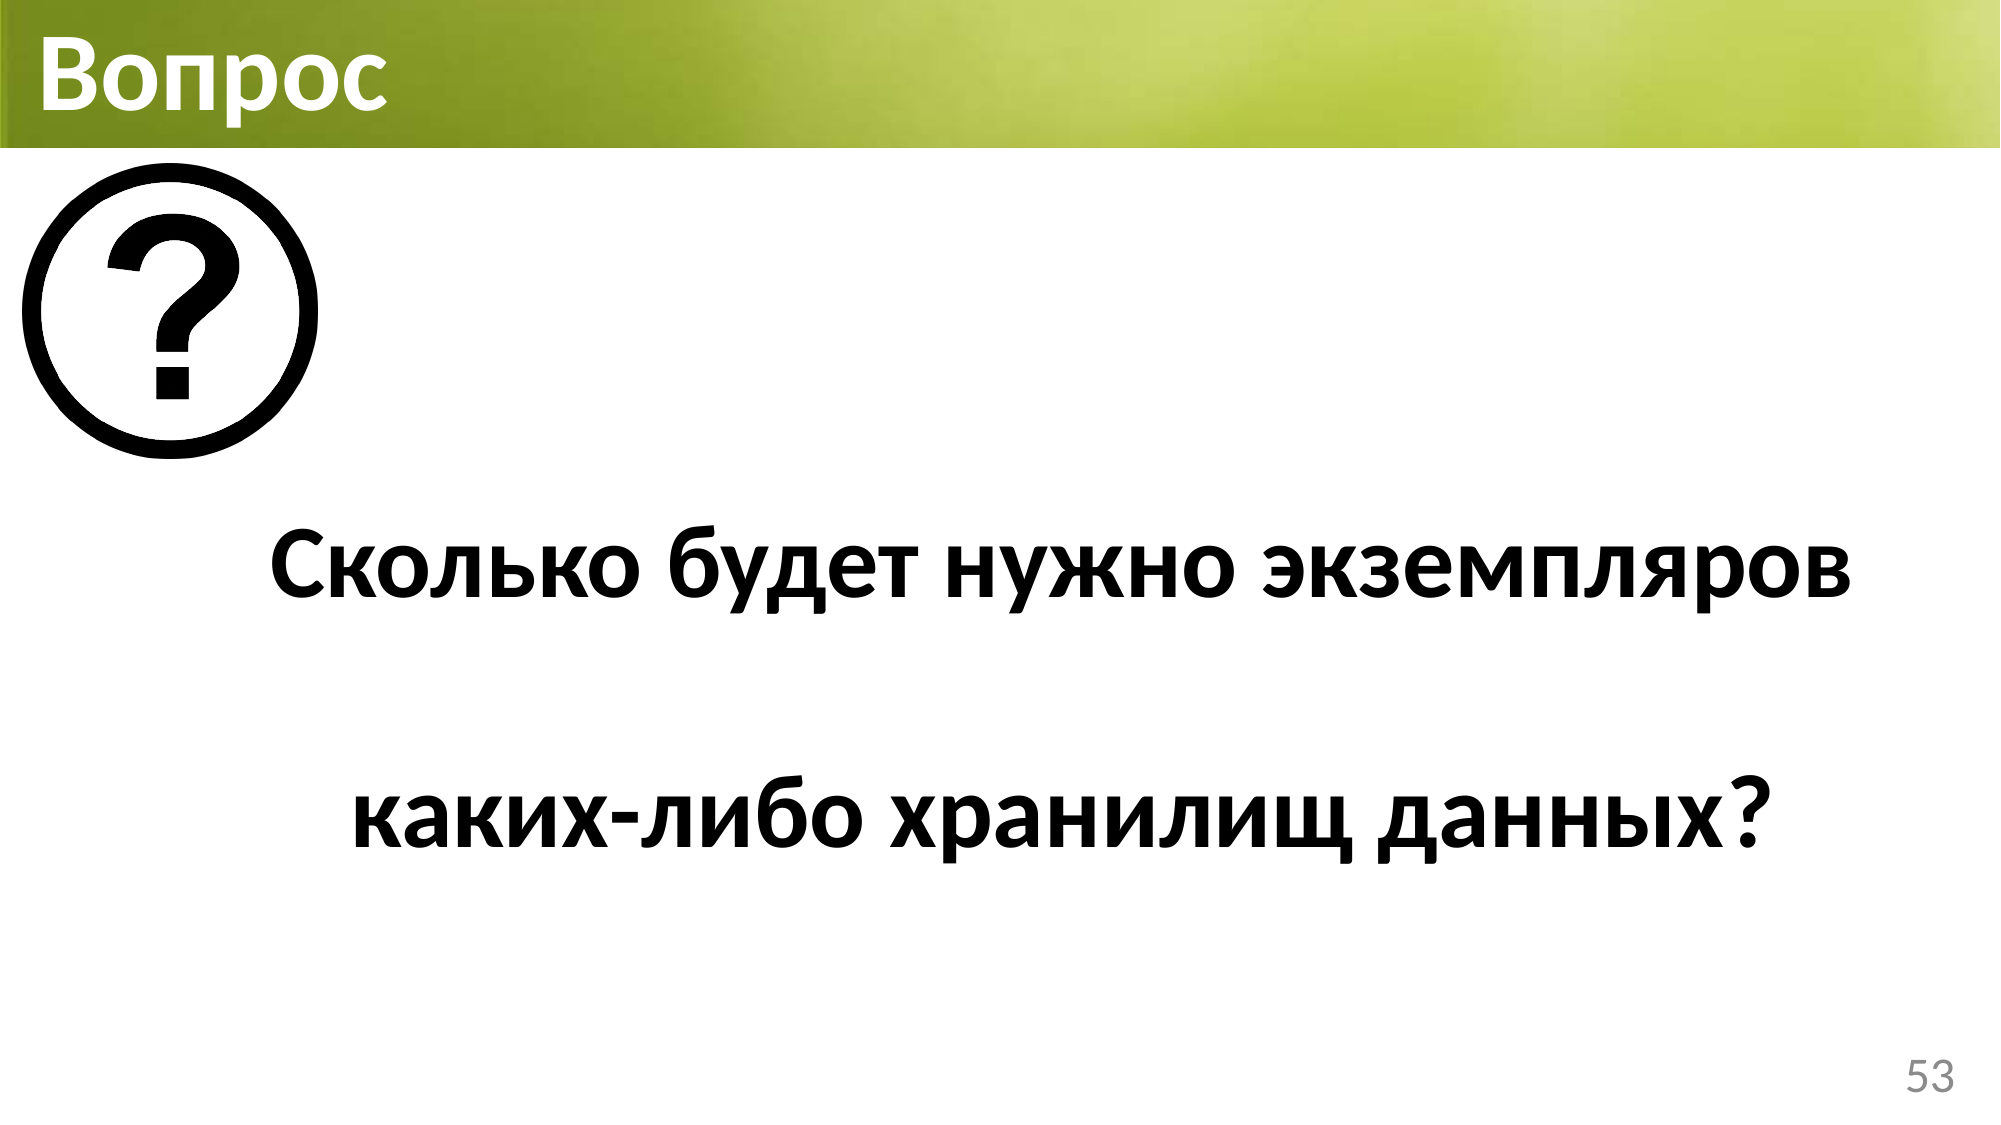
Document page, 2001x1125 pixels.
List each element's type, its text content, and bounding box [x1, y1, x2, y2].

picture [0, 0, 2000, 148]
picture [22, 163, 318, 459]
slide_number 53 [1520, 1042, 1971, 1103]
list Сколько будет нужно экземпляров каких-либо хранилищ данных? [205, 360, 1920, 955]
